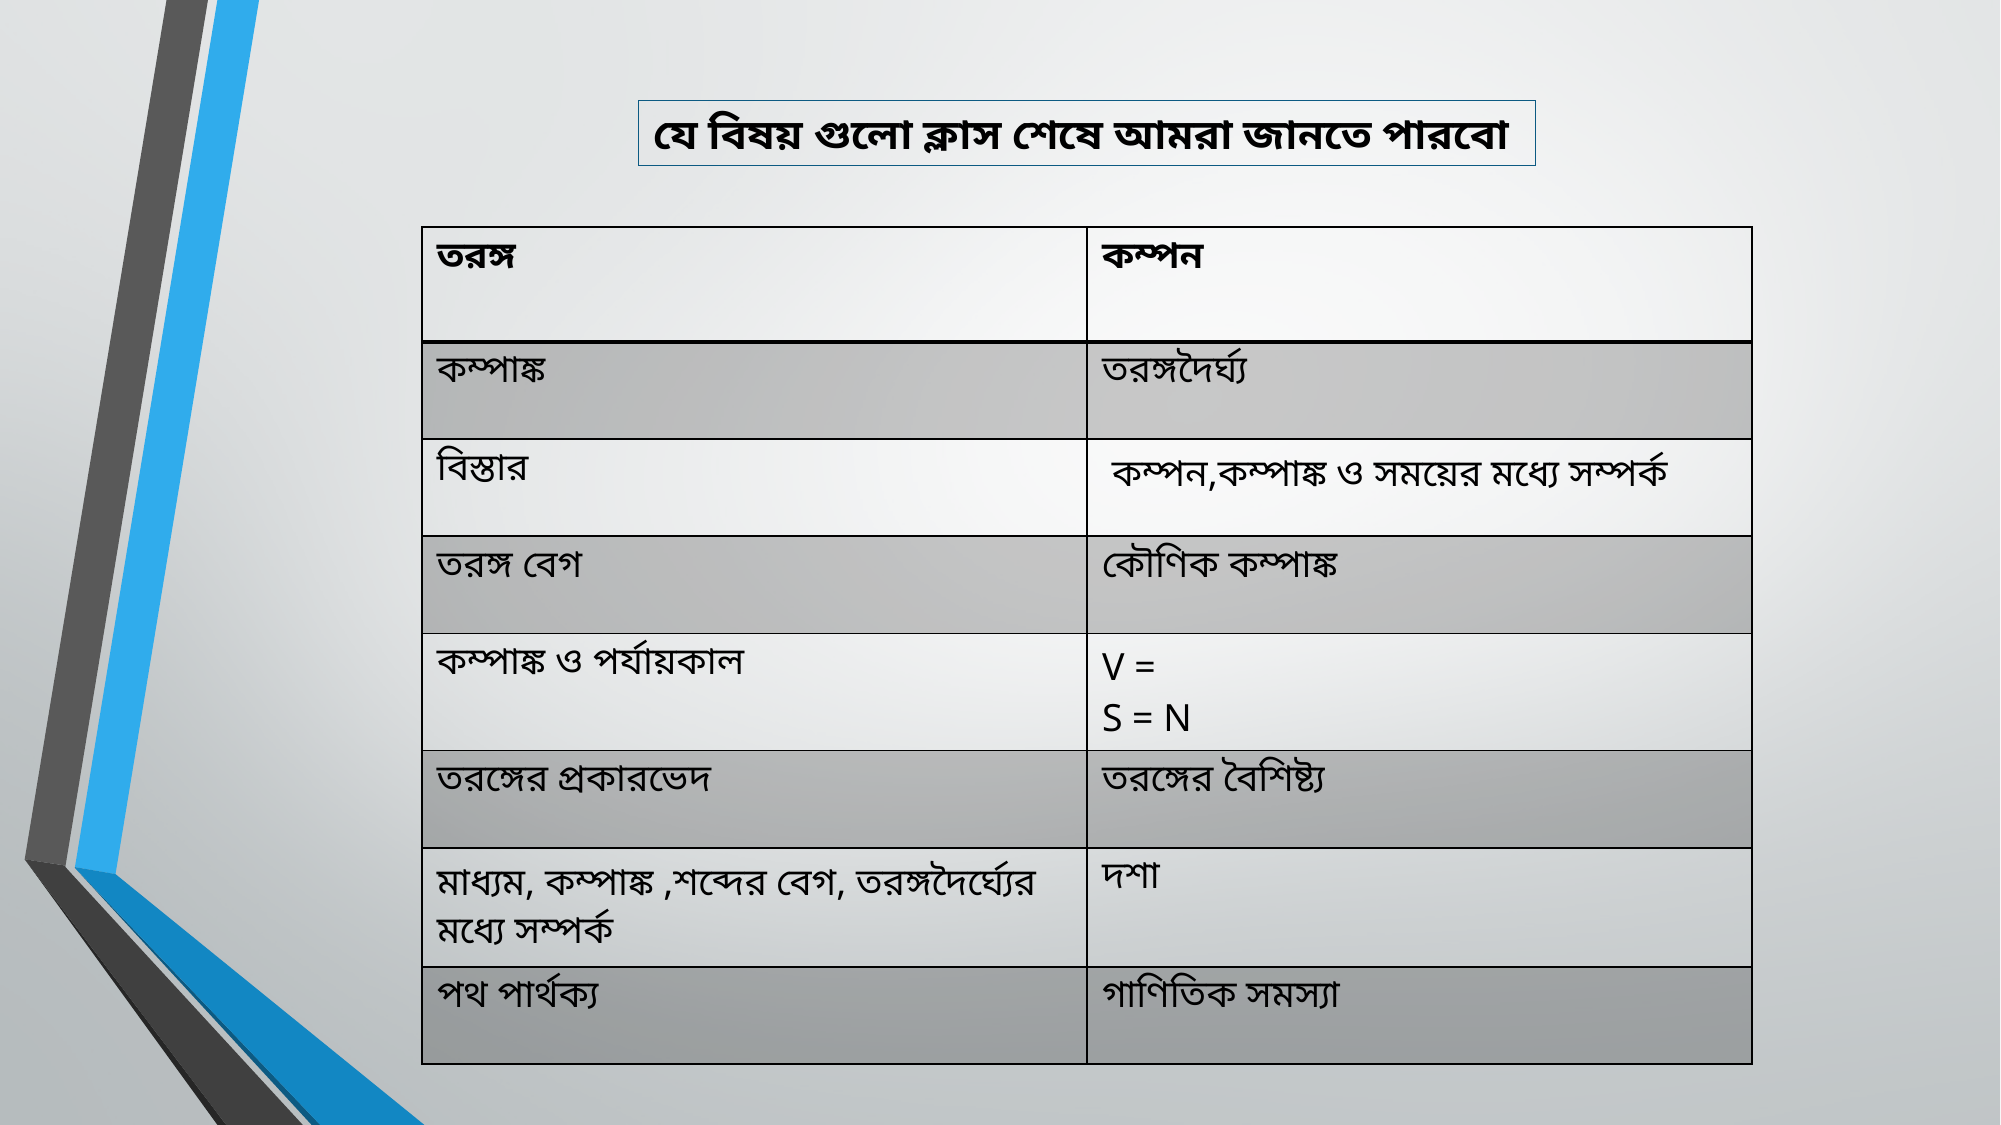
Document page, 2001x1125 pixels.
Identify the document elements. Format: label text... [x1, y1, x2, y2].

text_box যে বিষয় গুলো ক্লাস শেষে আমরা জানতে পারবো [638, 100, 1536, 166]
